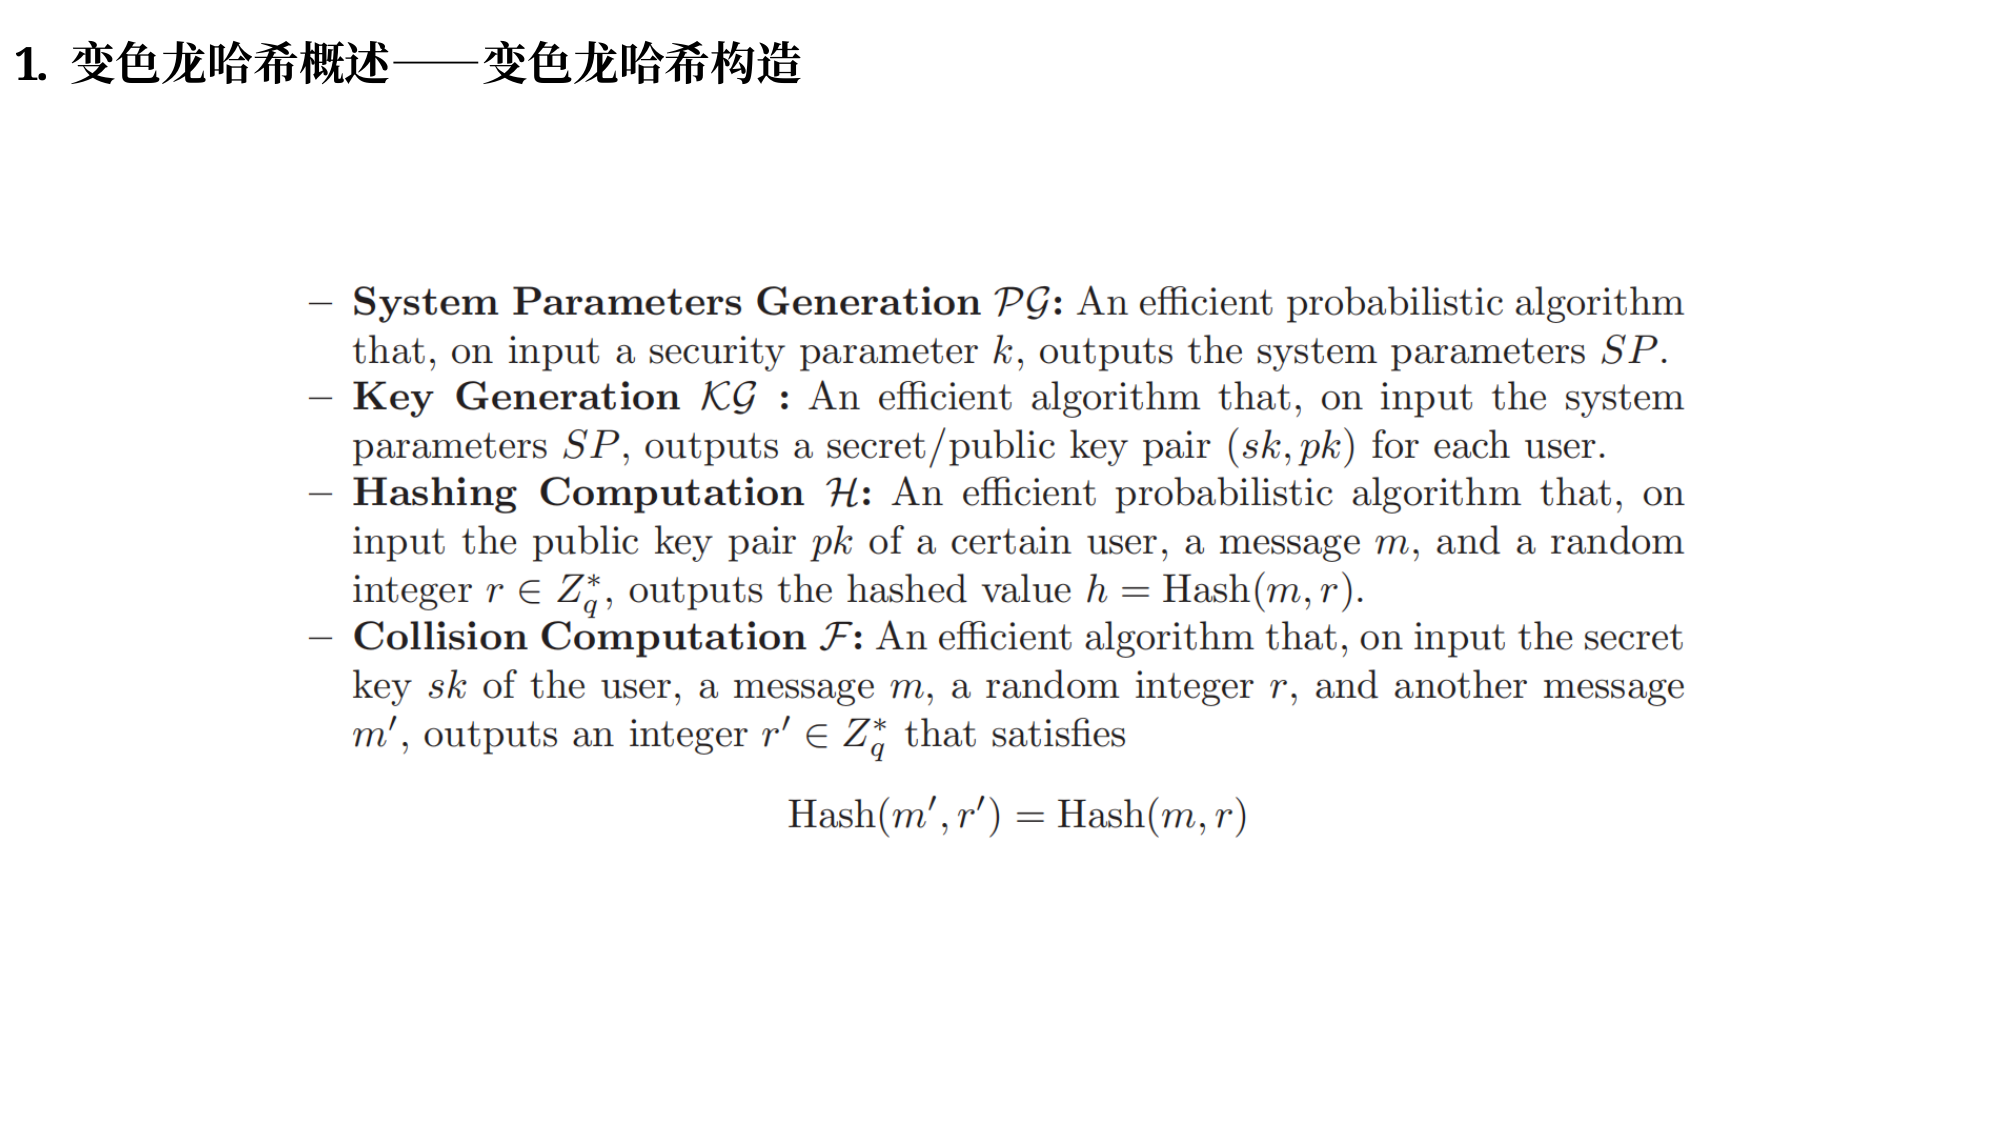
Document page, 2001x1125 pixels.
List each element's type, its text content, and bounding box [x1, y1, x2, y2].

picture [290, 262, 1710, 862]
text_box 变色龙哈希概述——变色龙哈希构造 [0, 0, 2000, 98]
